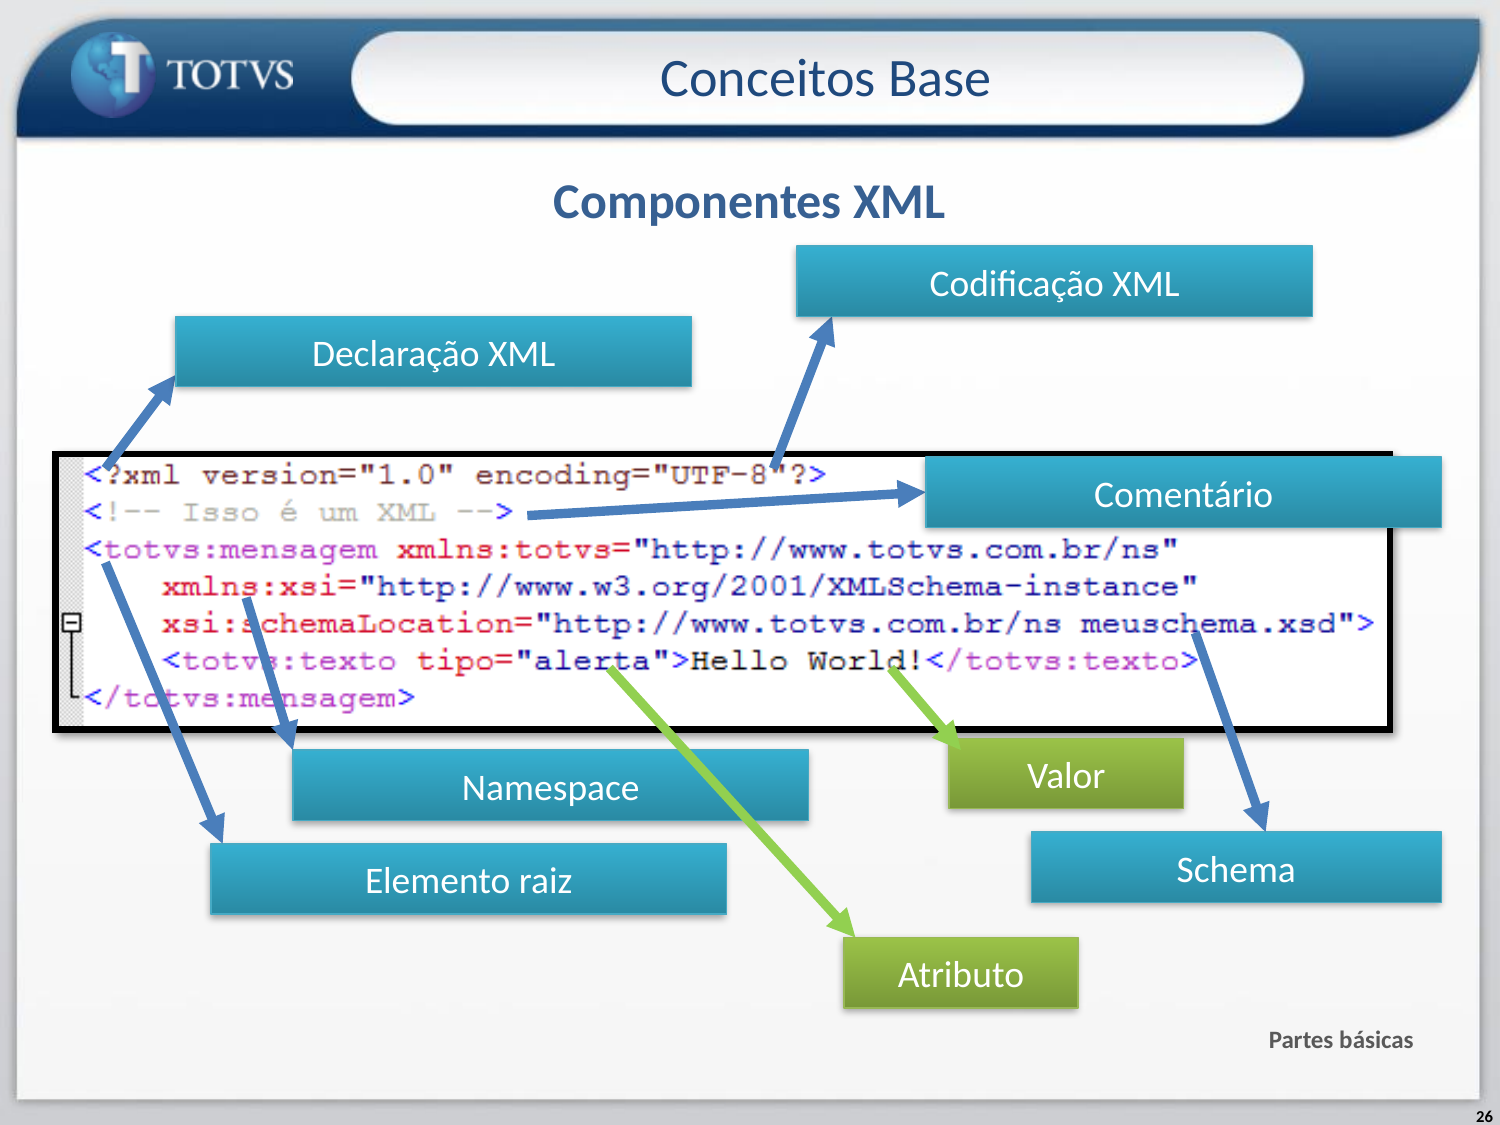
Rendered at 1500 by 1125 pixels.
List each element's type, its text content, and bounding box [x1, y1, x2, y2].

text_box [609, 667, 1079, 1009]
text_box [773, 245, 1313, 455]
list Partes básicas [77, 1015, 1430, 1063]
picture [0, 0, 1500, 1125]
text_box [1031, 632, 1442, 903]
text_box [105, 562, 727, 915]
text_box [1079, 667, 1184, 809]
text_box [105, 316, 692, 469]
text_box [527, 456, 1442, 528]
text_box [245, 597, 809, 821]
title Componentes XML [40, 163, 1460, 233]
slide_number 26 [1427, 1085, 1500, 1125]
list Conceitos Base [351, 34, 1301, 118]
